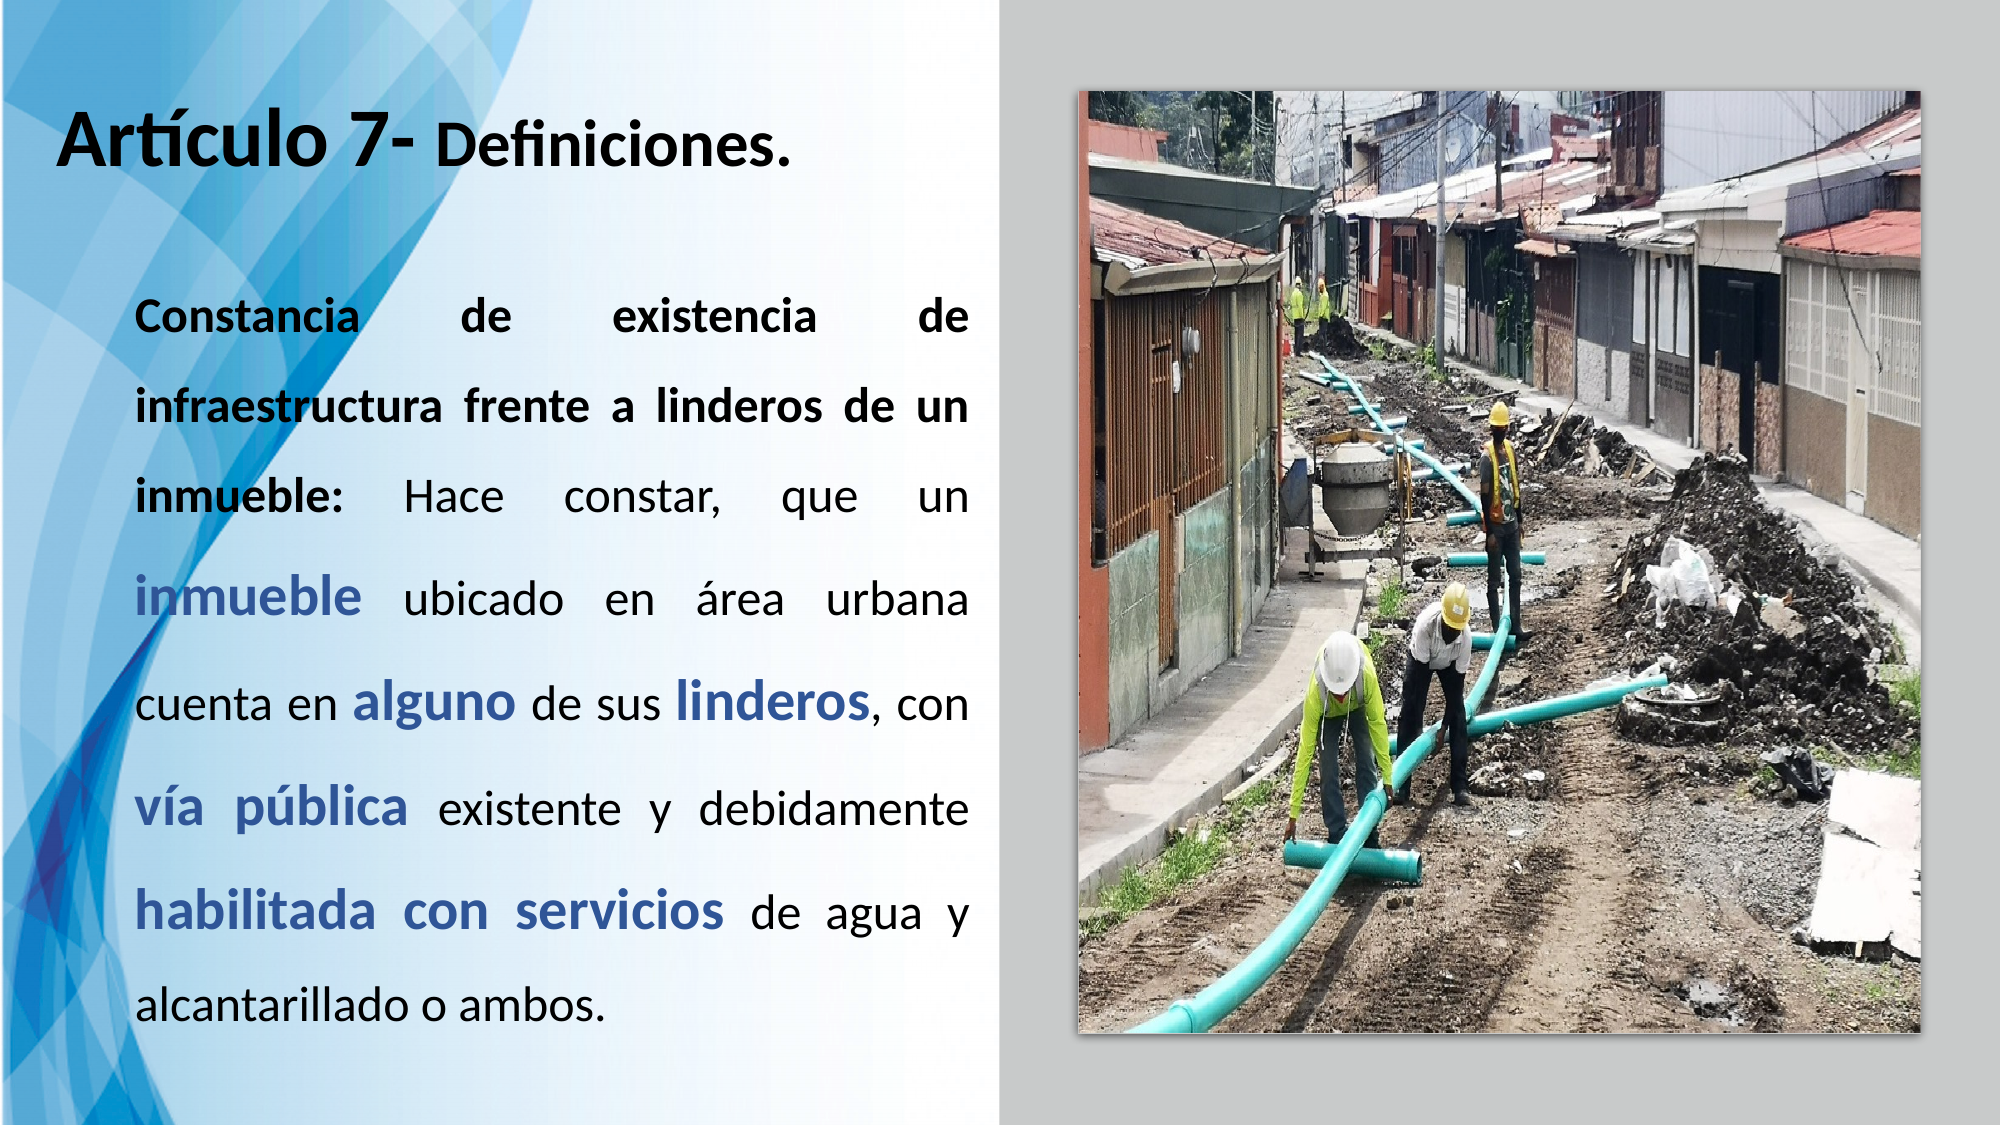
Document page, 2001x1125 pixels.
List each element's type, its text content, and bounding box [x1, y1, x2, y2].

list Constancia de existencia de infraestructura frente a linderos de un inmueble: Hace constar, que un inmueble ubicado en área urbana cuenta en alguno de sus linderos, con vía pública existente y debidamente habilitada con servicios de agua y alcantarillado o ambos. [119, 244, 986, 1072]
picture [0, 0, 998, 1125]
text_box [998, 0, 2000, 1125]
title Artículo 7- Definiciones. [41, 35, 963, 245]
picture [1078, 91, 1921, 1033]
